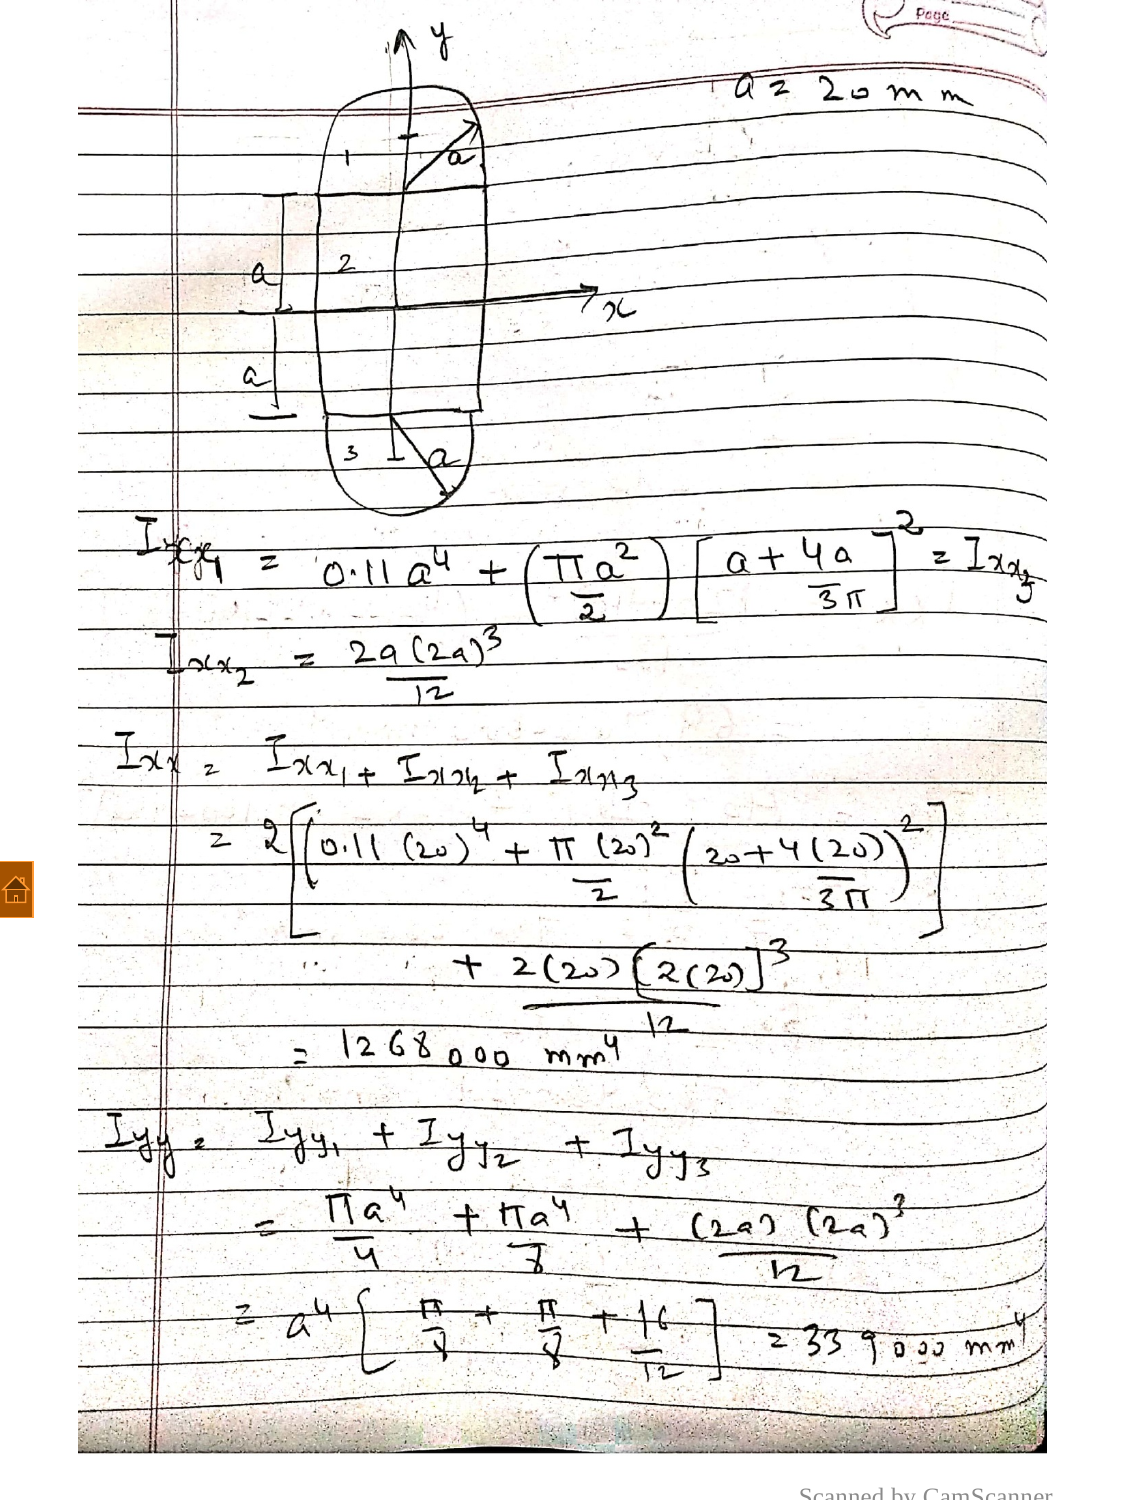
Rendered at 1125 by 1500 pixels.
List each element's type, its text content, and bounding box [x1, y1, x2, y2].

footer Scanned by CamScanner [782, 1057, 1067, 1500]
picture [78, 0, 1047, 1456]
